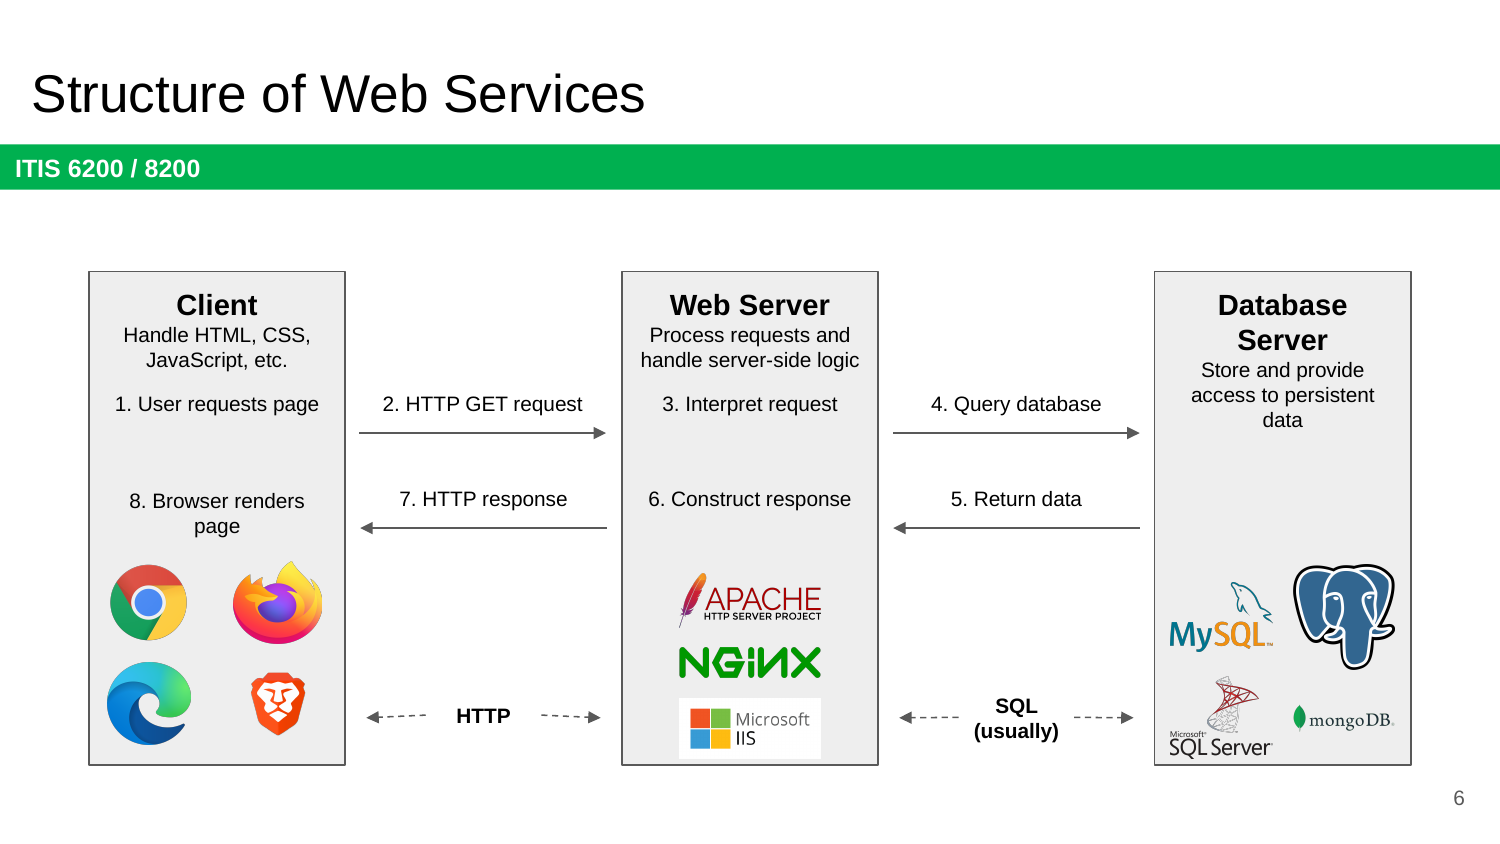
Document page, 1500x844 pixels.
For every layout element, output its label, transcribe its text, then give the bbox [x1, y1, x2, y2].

slide_number 6 [1389, 764, 1480, 830]
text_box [359, 377, 607, 434]
title Structure of Web Services [16, 44, 1415, 139]
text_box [88, 271, 346, 766]
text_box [1154, 271, 1412, 766]
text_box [898, 677, 1134, 759]
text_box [893, 377, 1140, 434]
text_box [360, 472, 607, 529]
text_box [366, 689, 601, 746]
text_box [621, 271, 879, 766]
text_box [893, 472, 1140, 529]
